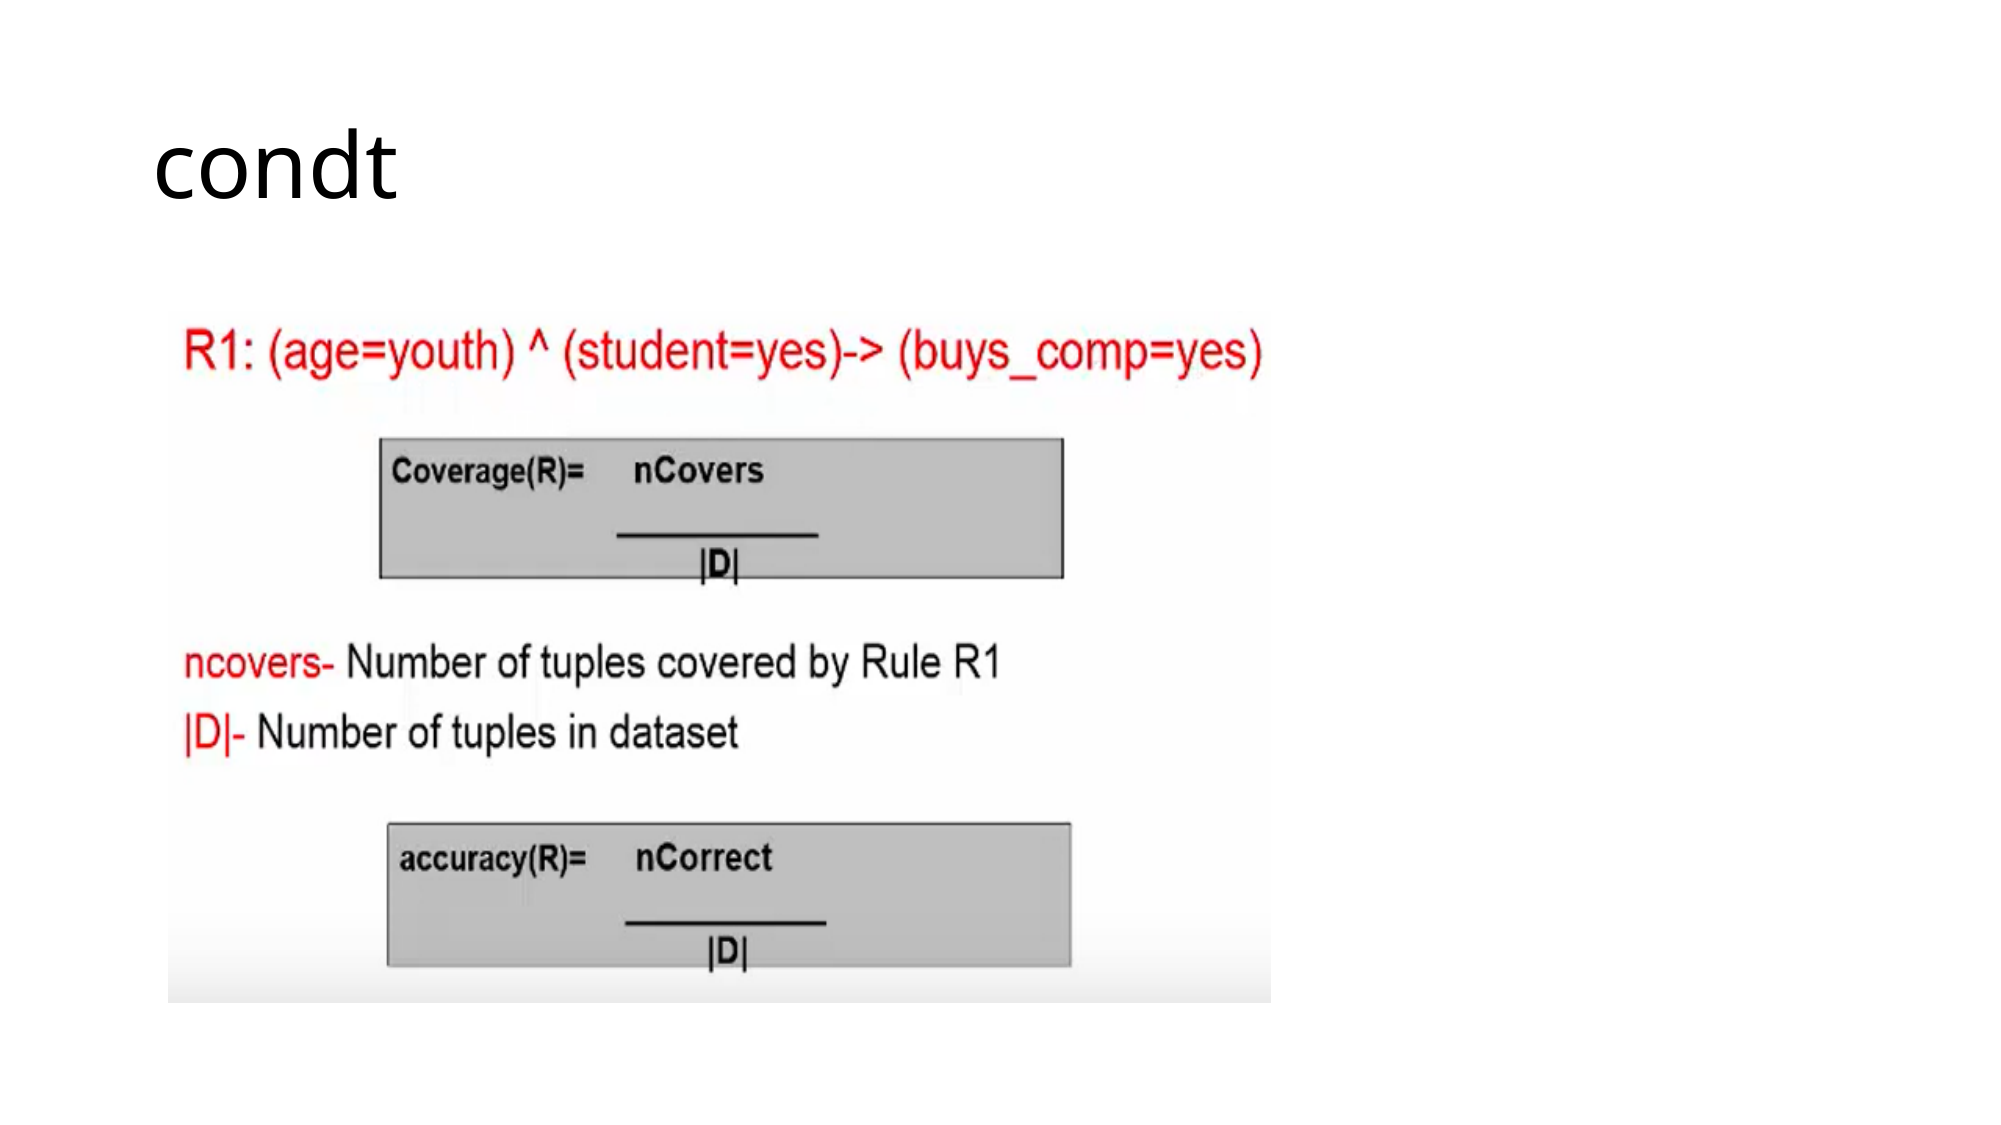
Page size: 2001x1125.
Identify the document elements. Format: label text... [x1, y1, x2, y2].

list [168, 311, 1271, 1003]
title condt [137, 59, 1863, 278]
